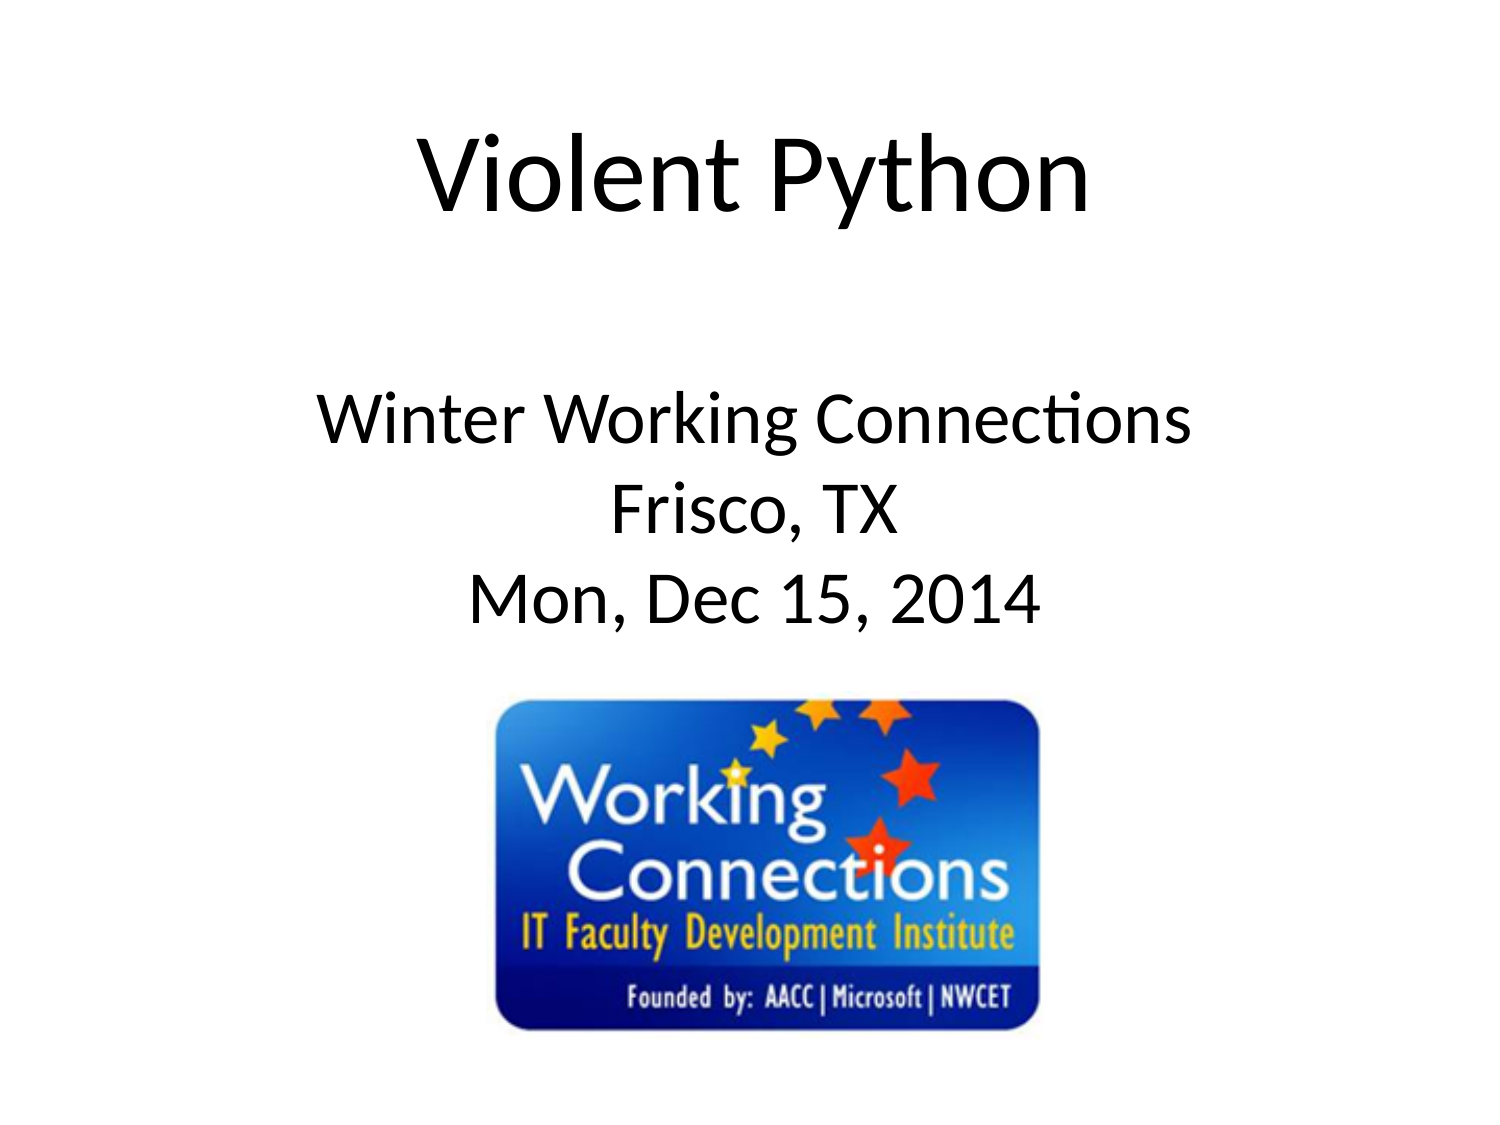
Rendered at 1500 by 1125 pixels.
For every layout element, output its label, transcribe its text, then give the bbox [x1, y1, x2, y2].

title Violent Python Winter Working Connections Frisco, TX Mon, Dec 15, 2014 [37, 24, 1473, 714]
picture [485, 691, 1047, 1045]
